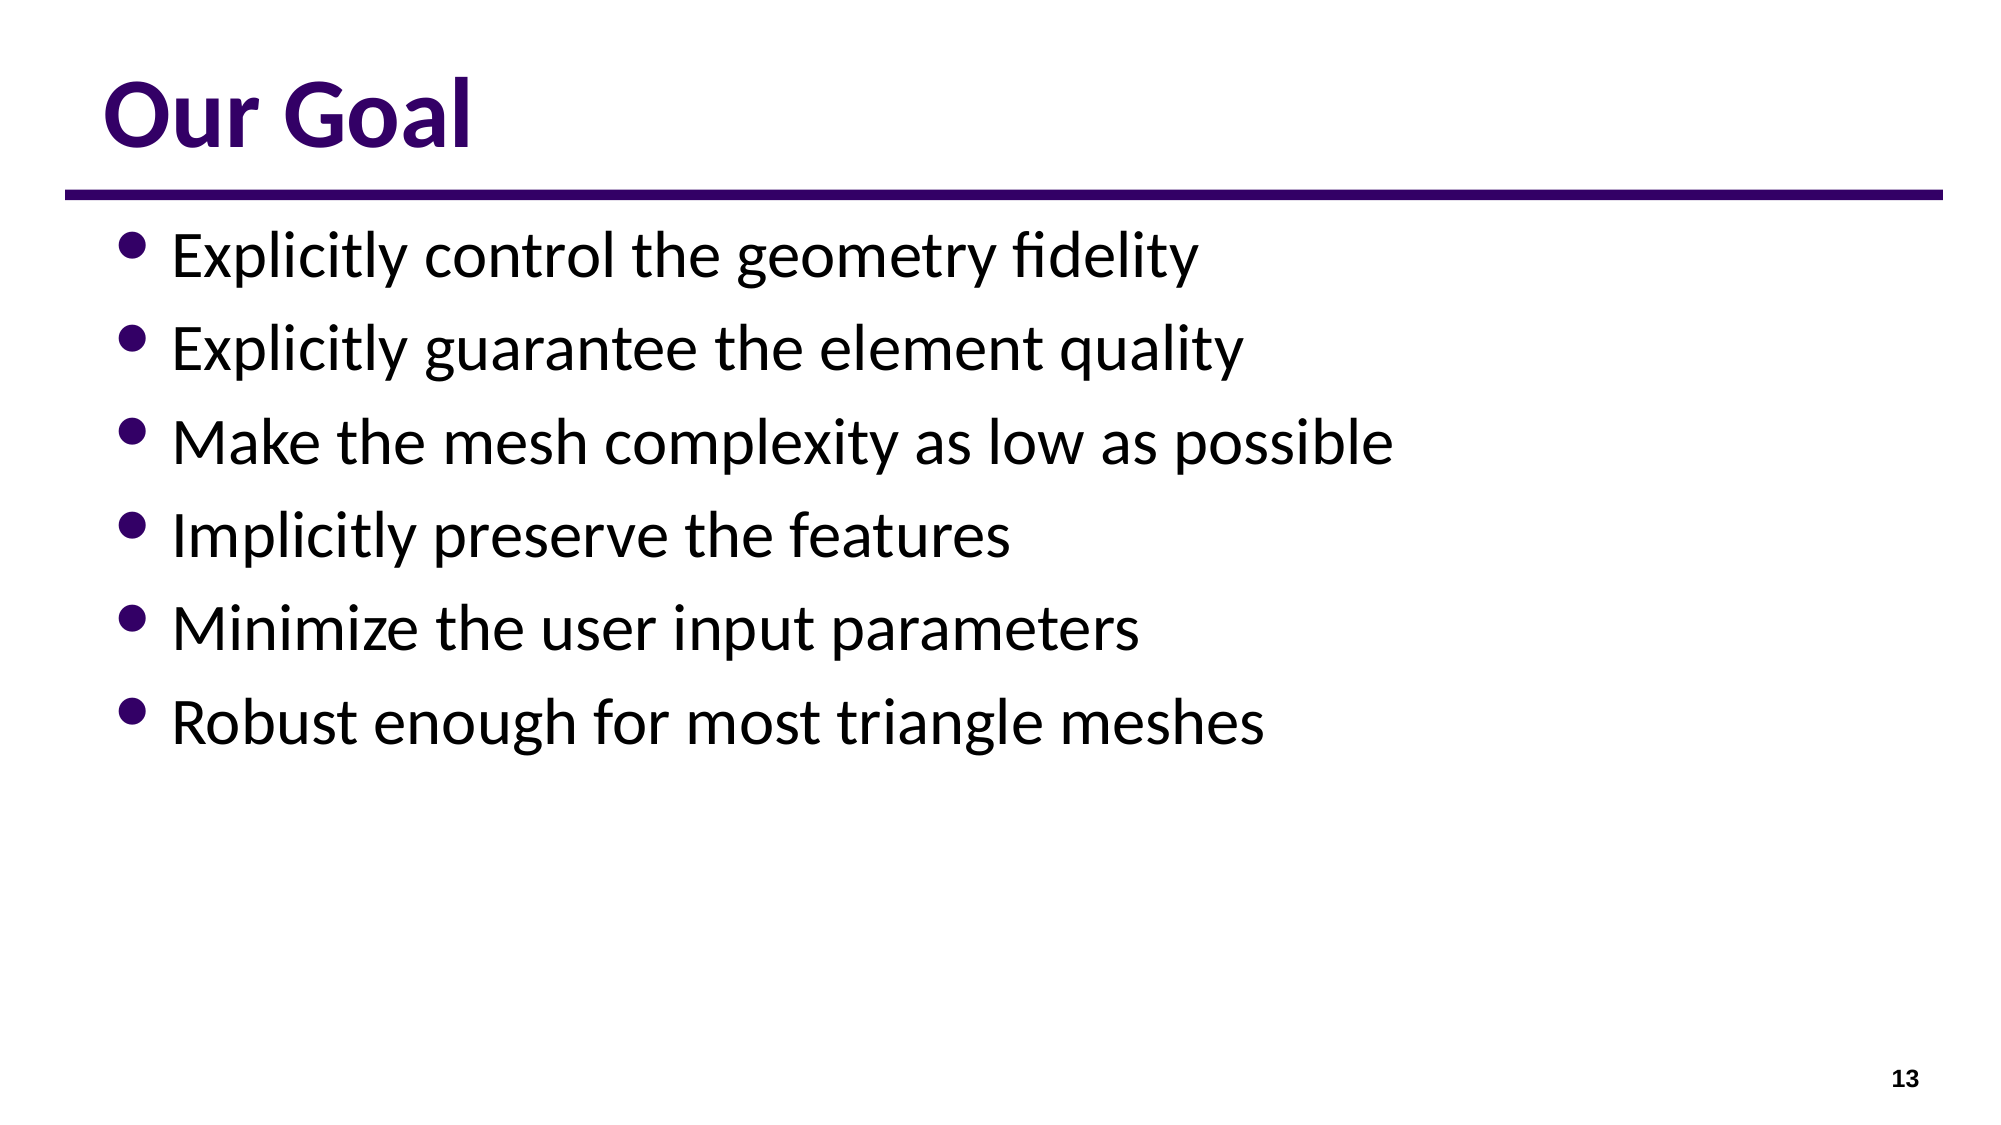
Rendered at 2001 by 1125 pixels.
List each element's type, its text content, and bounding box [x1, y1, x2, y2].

list Explicitly control the geometry fidelity Explicitly guarantee the element quality Make the mesh complexity as low as possible Implicitly preserve the features Minimize the user input parameters Robust enough for most triangle meshes [99, 203, 1901, 1042]
title Our Goal [88, 4, 1916, 176]
slide_number 13 [1669, 1054, 1935, 1098]
